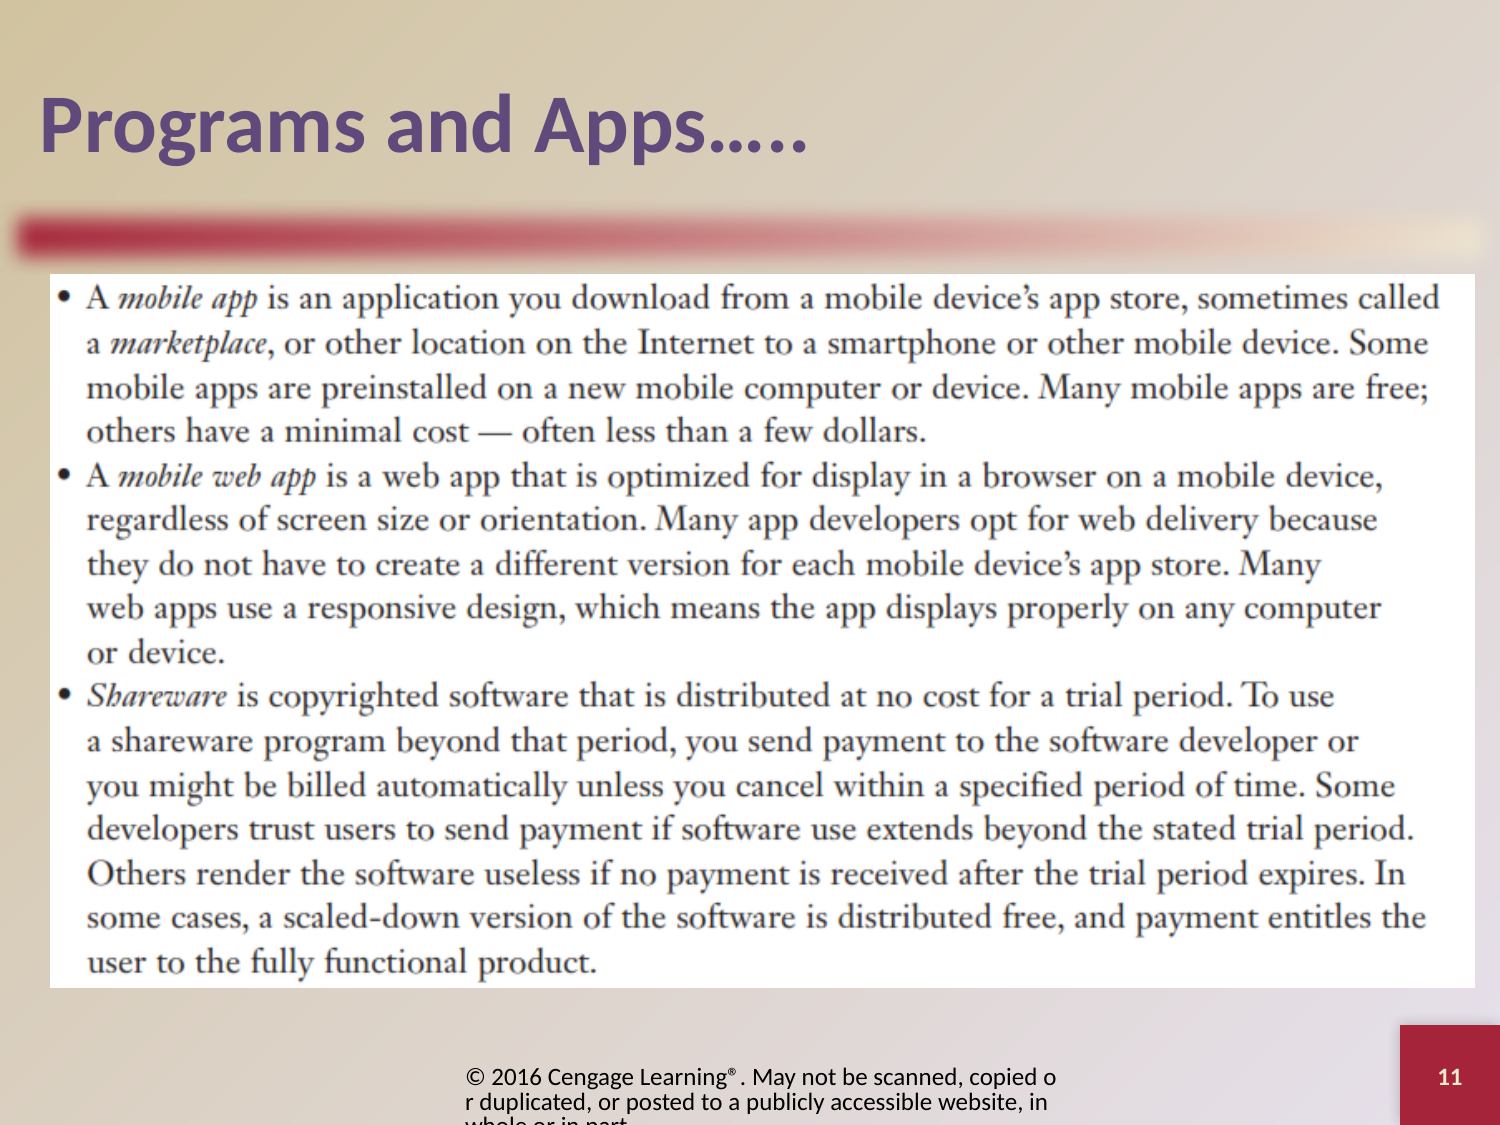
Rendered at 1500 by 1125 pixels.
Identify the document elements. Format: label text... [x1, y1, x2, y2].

footer © 2016 Cengage Learning®. May not be scanned, copied or duplicated, or posted to a publicly accessible website, in whole or in part. [450, 1037, 1075, 1113]
slide_number 11 [1400, 1025, 1500, 1125]
title Programs and Apps….. [24, 24, 1475, 213]
picture [49, 274, 1476, 988]
